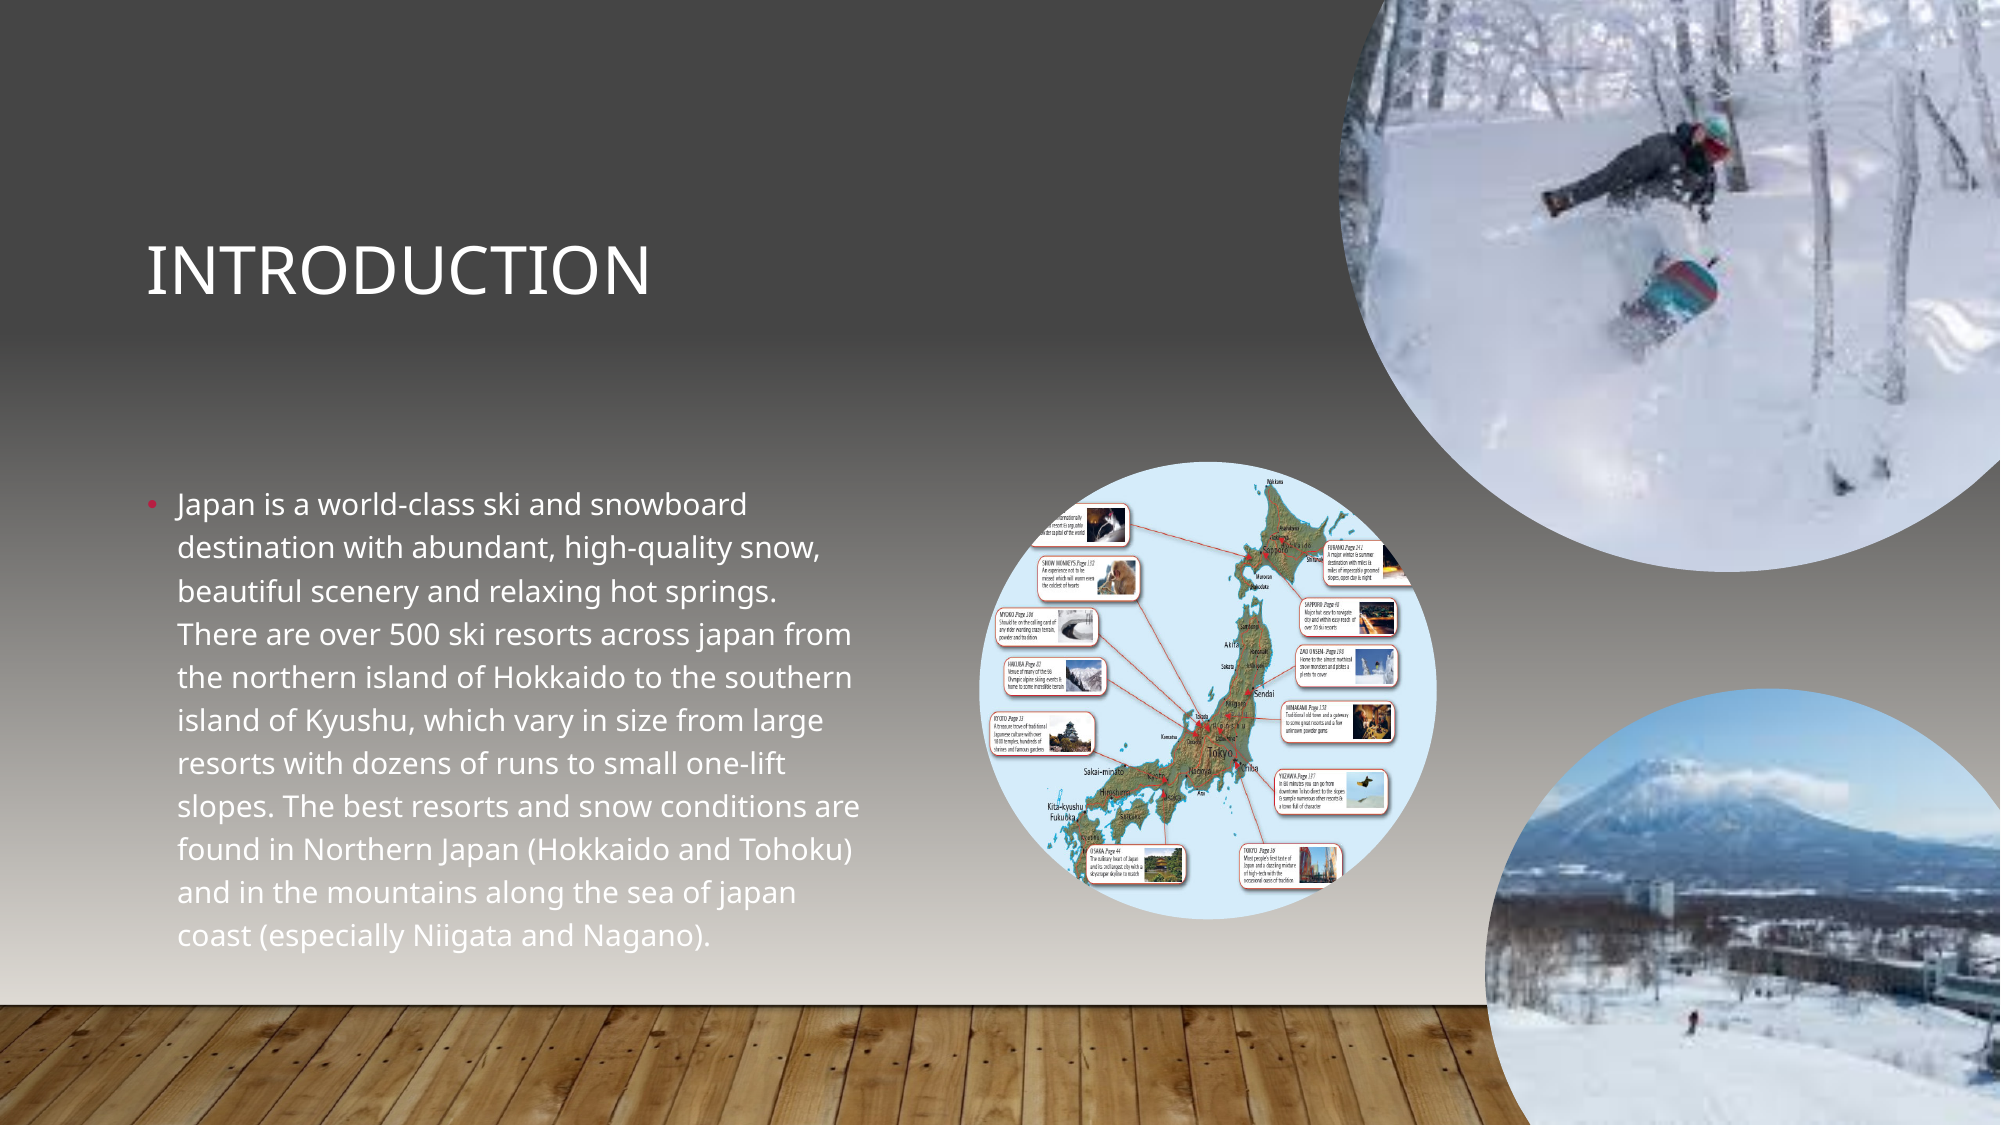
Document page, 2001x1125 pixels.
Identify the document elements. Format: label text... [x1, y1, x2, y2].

list Japan is a world-class ski and snowboard destination with abundant, high-quality snow, beautiful scenery and relaxing hot springs. There are over 500 ski resorts across japan from the northern island of Hokkaido to the southern island of Kyushu, which vary in size from large resorts with dozens of runs to small one-lift slopes. The best resorts and snow conditions are found in Northern Japan (Hokkaido and Tohoku) and in the mountains along the sea of japan coast (especially Niigata and Nagano). [132, 471, 880, 994]
picture [0, 688, 2000, 1125]
title Introduction [131, 229, 1069, 447]
picture [978, 0, 2001, 920]
